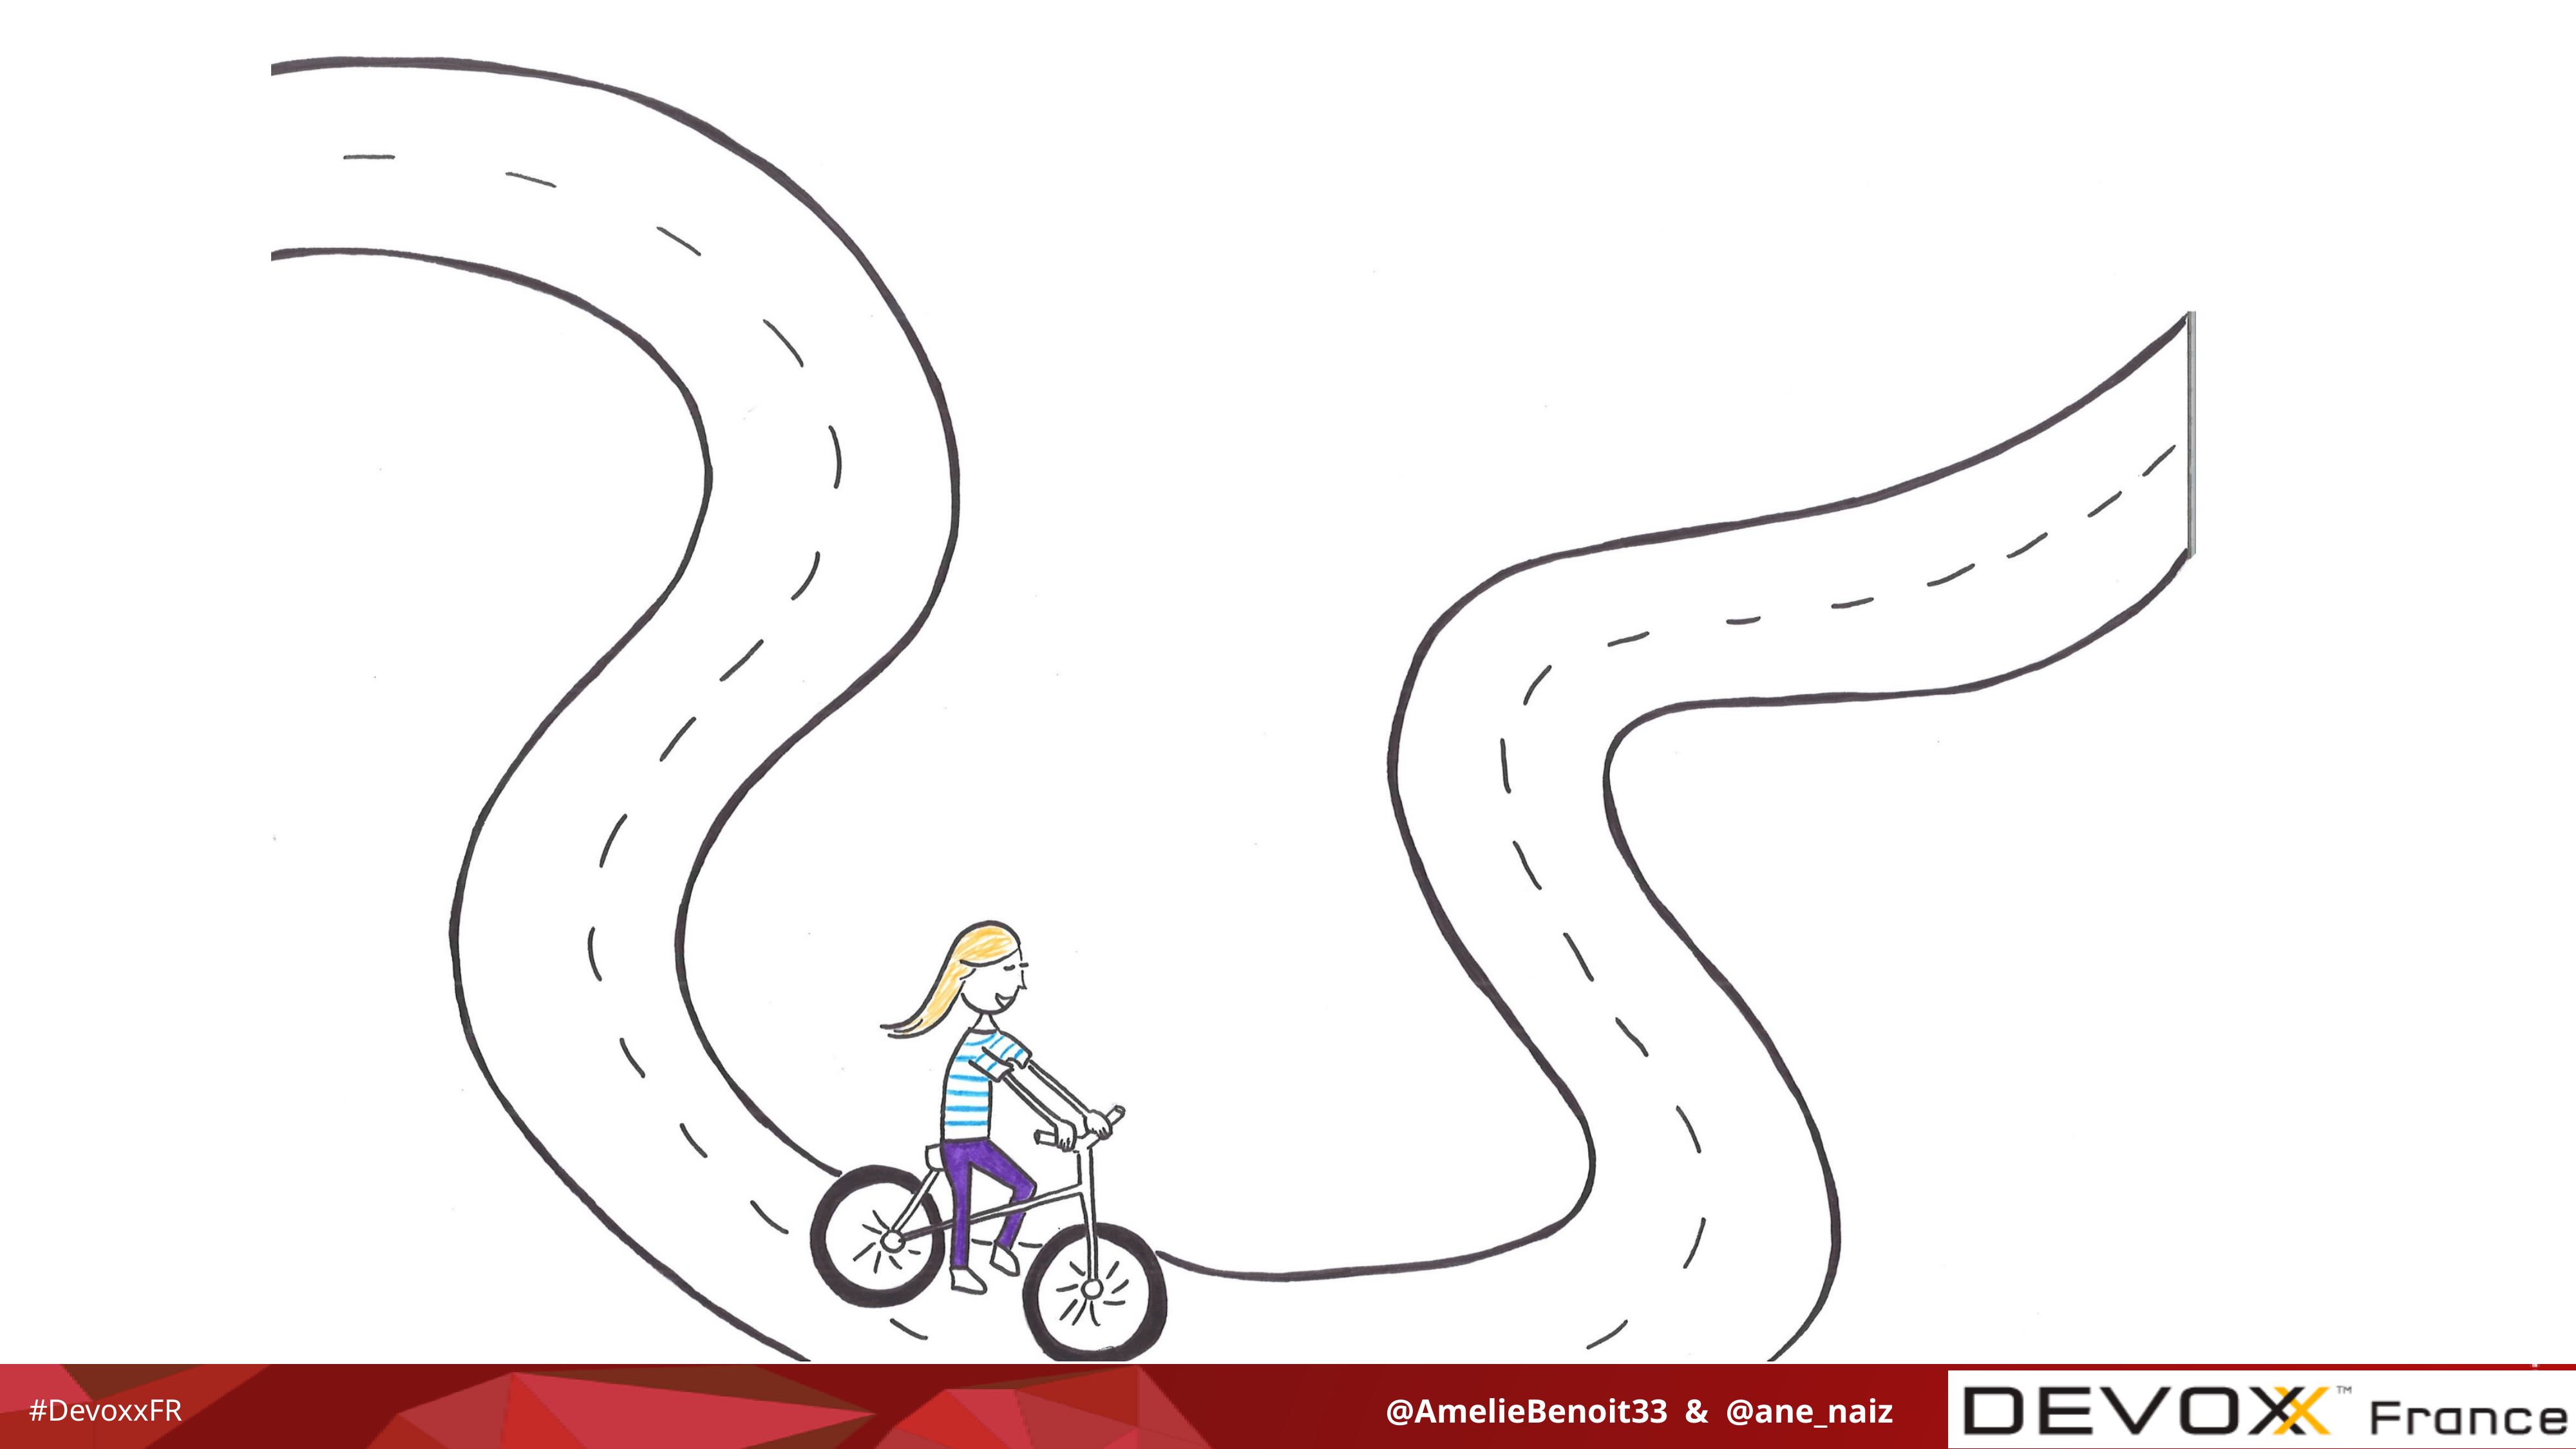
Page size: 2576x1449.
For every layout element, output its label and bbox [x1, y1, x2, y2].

picture [270, 0, 2197, 1361]
picture [0, 1364, 2576, 1449]
